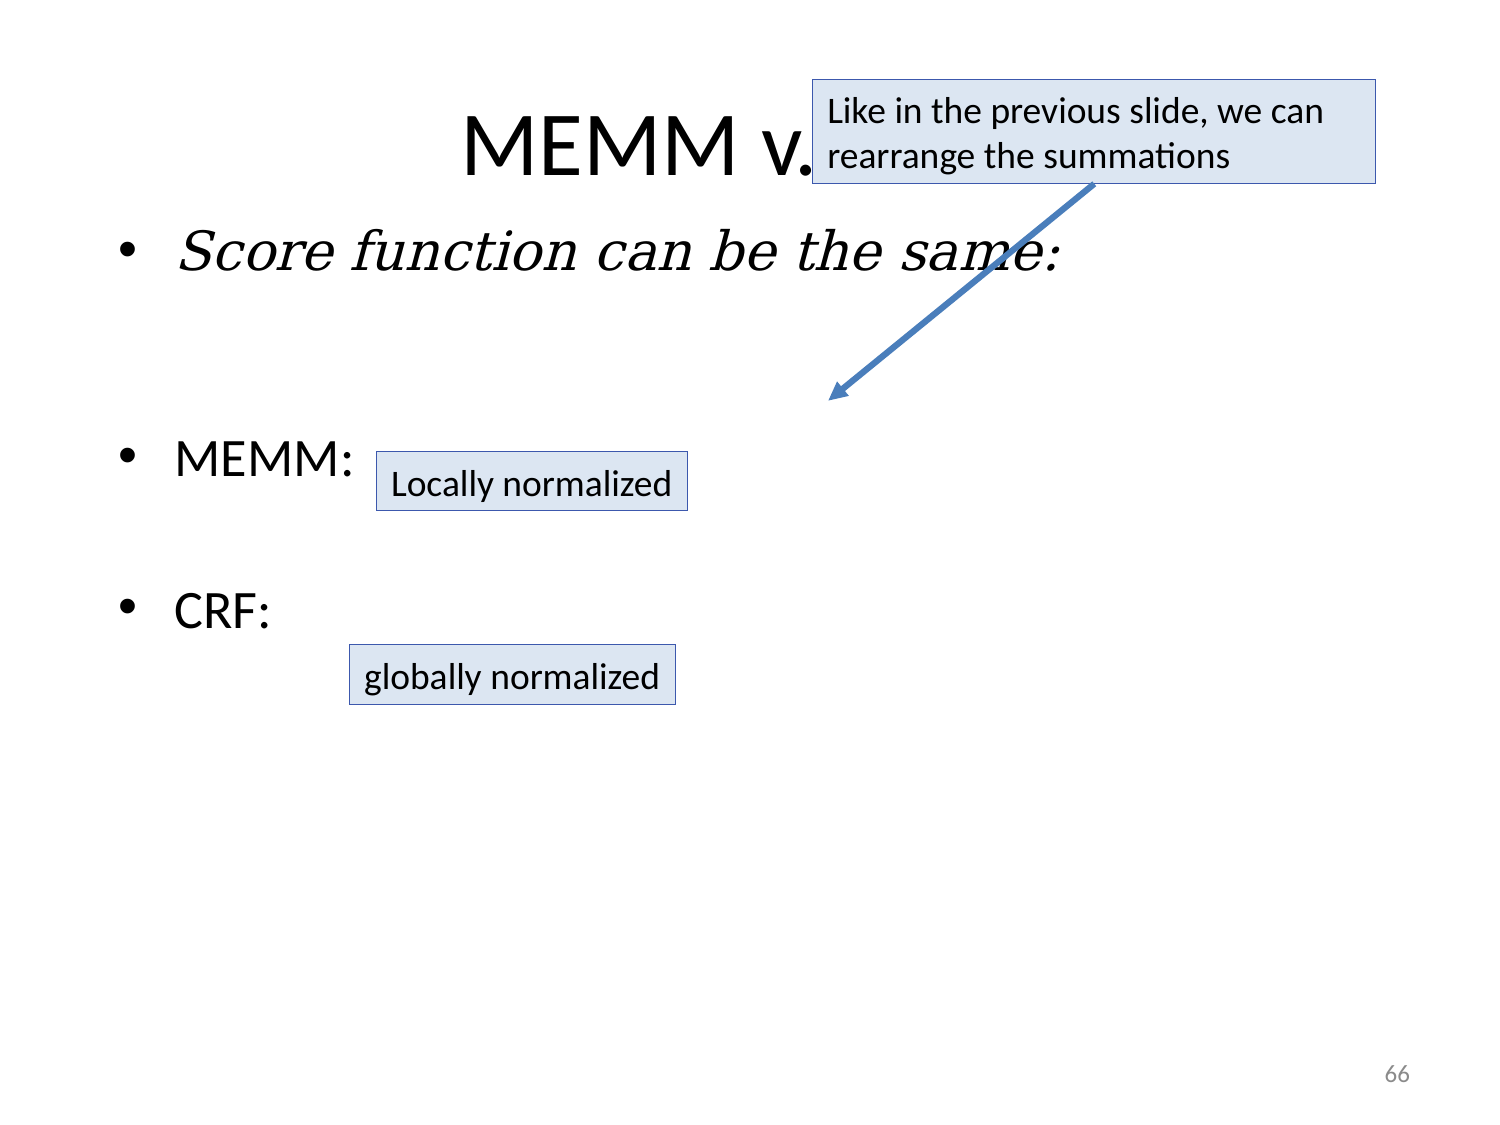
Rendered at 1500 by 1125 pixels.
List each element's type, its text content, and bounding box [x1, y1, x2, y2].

text_box Locally normalized [376, 451, 688, 511]
slide_number 66 [1074, 1042, 1425, 1103]
title MEMM v.s. CRF [75, 45, 1425, 233]
text_box Like in the previous slide, we can rearrange the summations [812, 79, 1376, 184]
text_box globally normalized [349, 644, 676, 705]
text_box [828, 184, 1095, 401]
